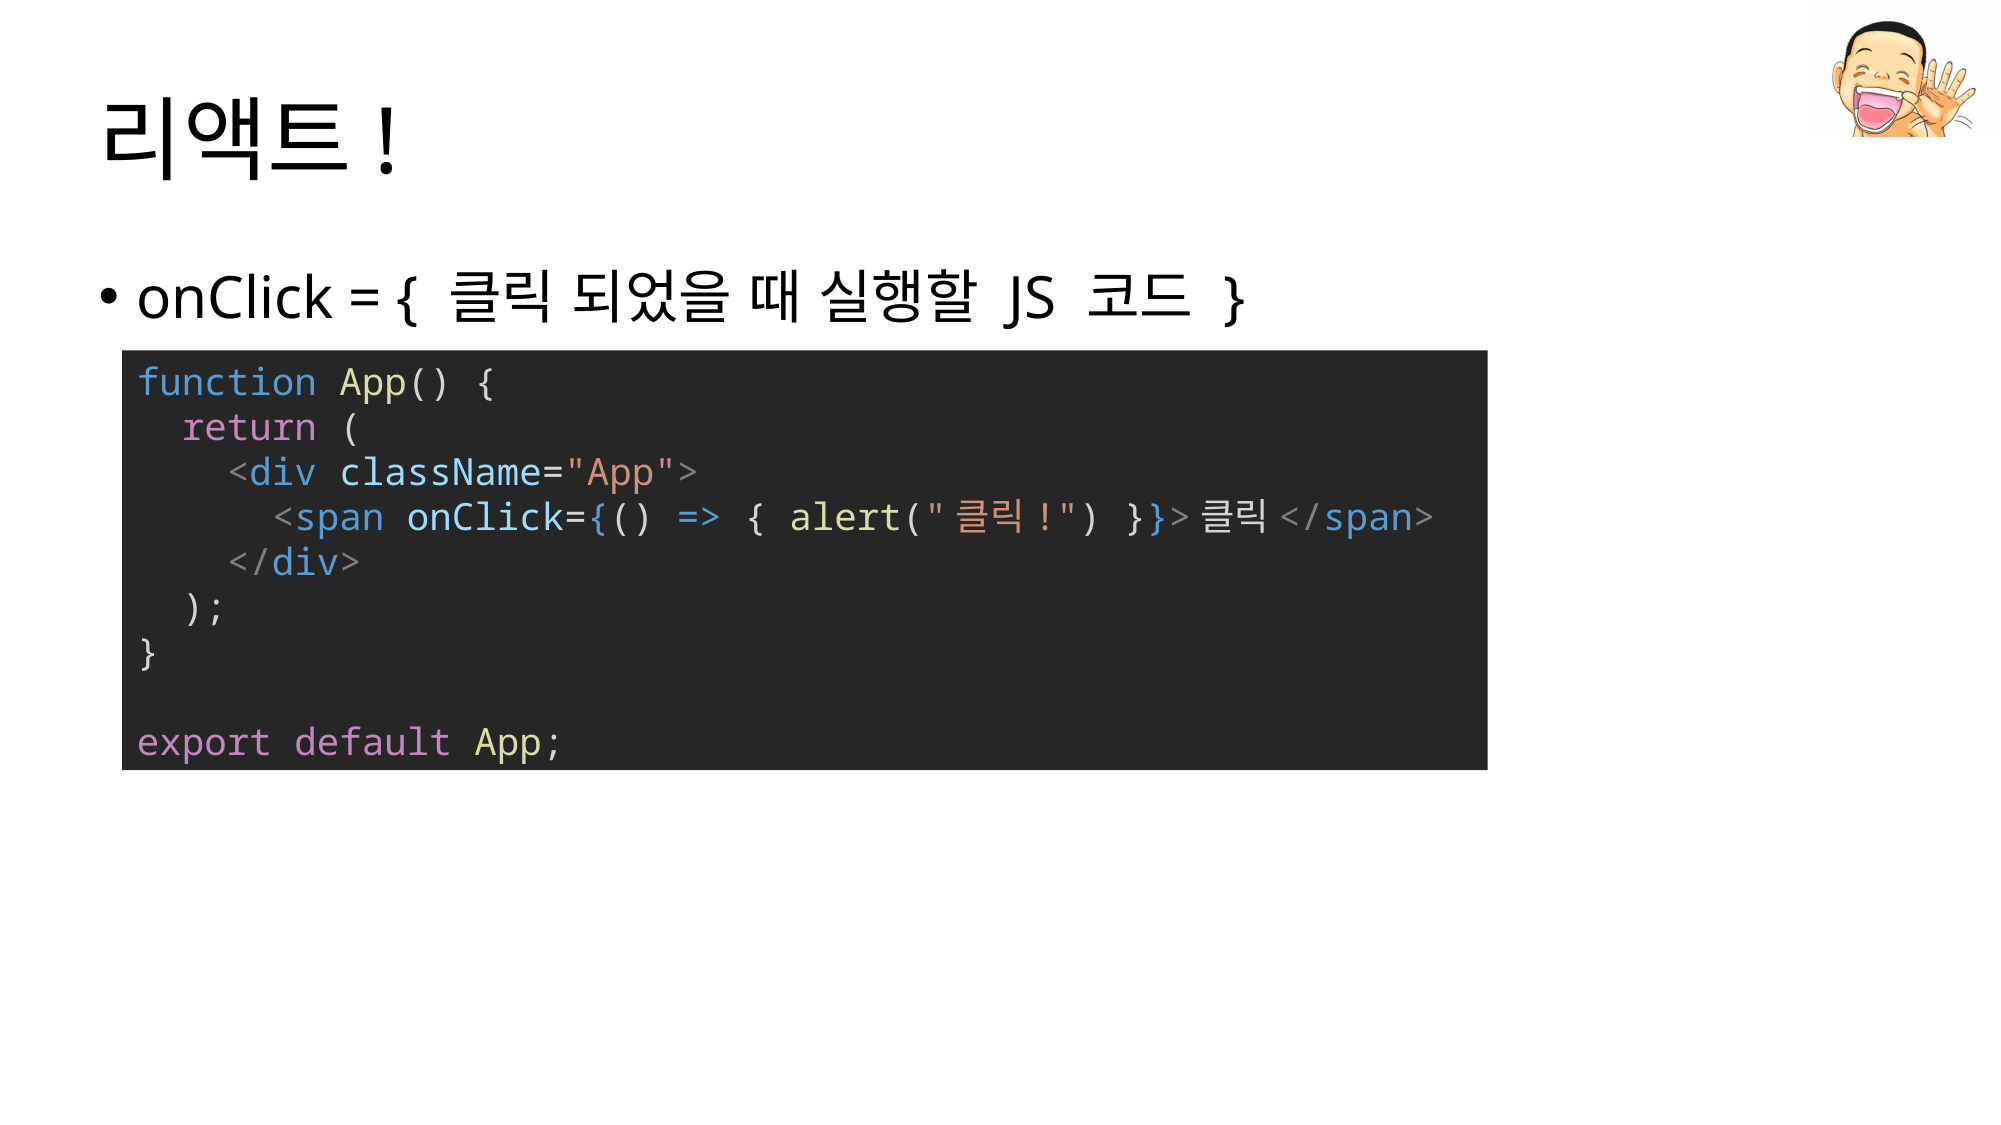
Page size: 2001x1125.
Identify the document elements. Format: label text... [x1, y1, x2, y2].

text_box function App() { return ( <div className="App"> <span onClick={() => { alert("클릭!") }}>클릭</span> </div> ); } export default App; [122, 350, 1488, 771]
title 리액트! [83, 0, 1931, 217]
picture [1931, 0, 2000, 137]
list onClick = { 클릭 되었을 때 실행할 JS 코드 } [83, 217, 1931, 1125]
